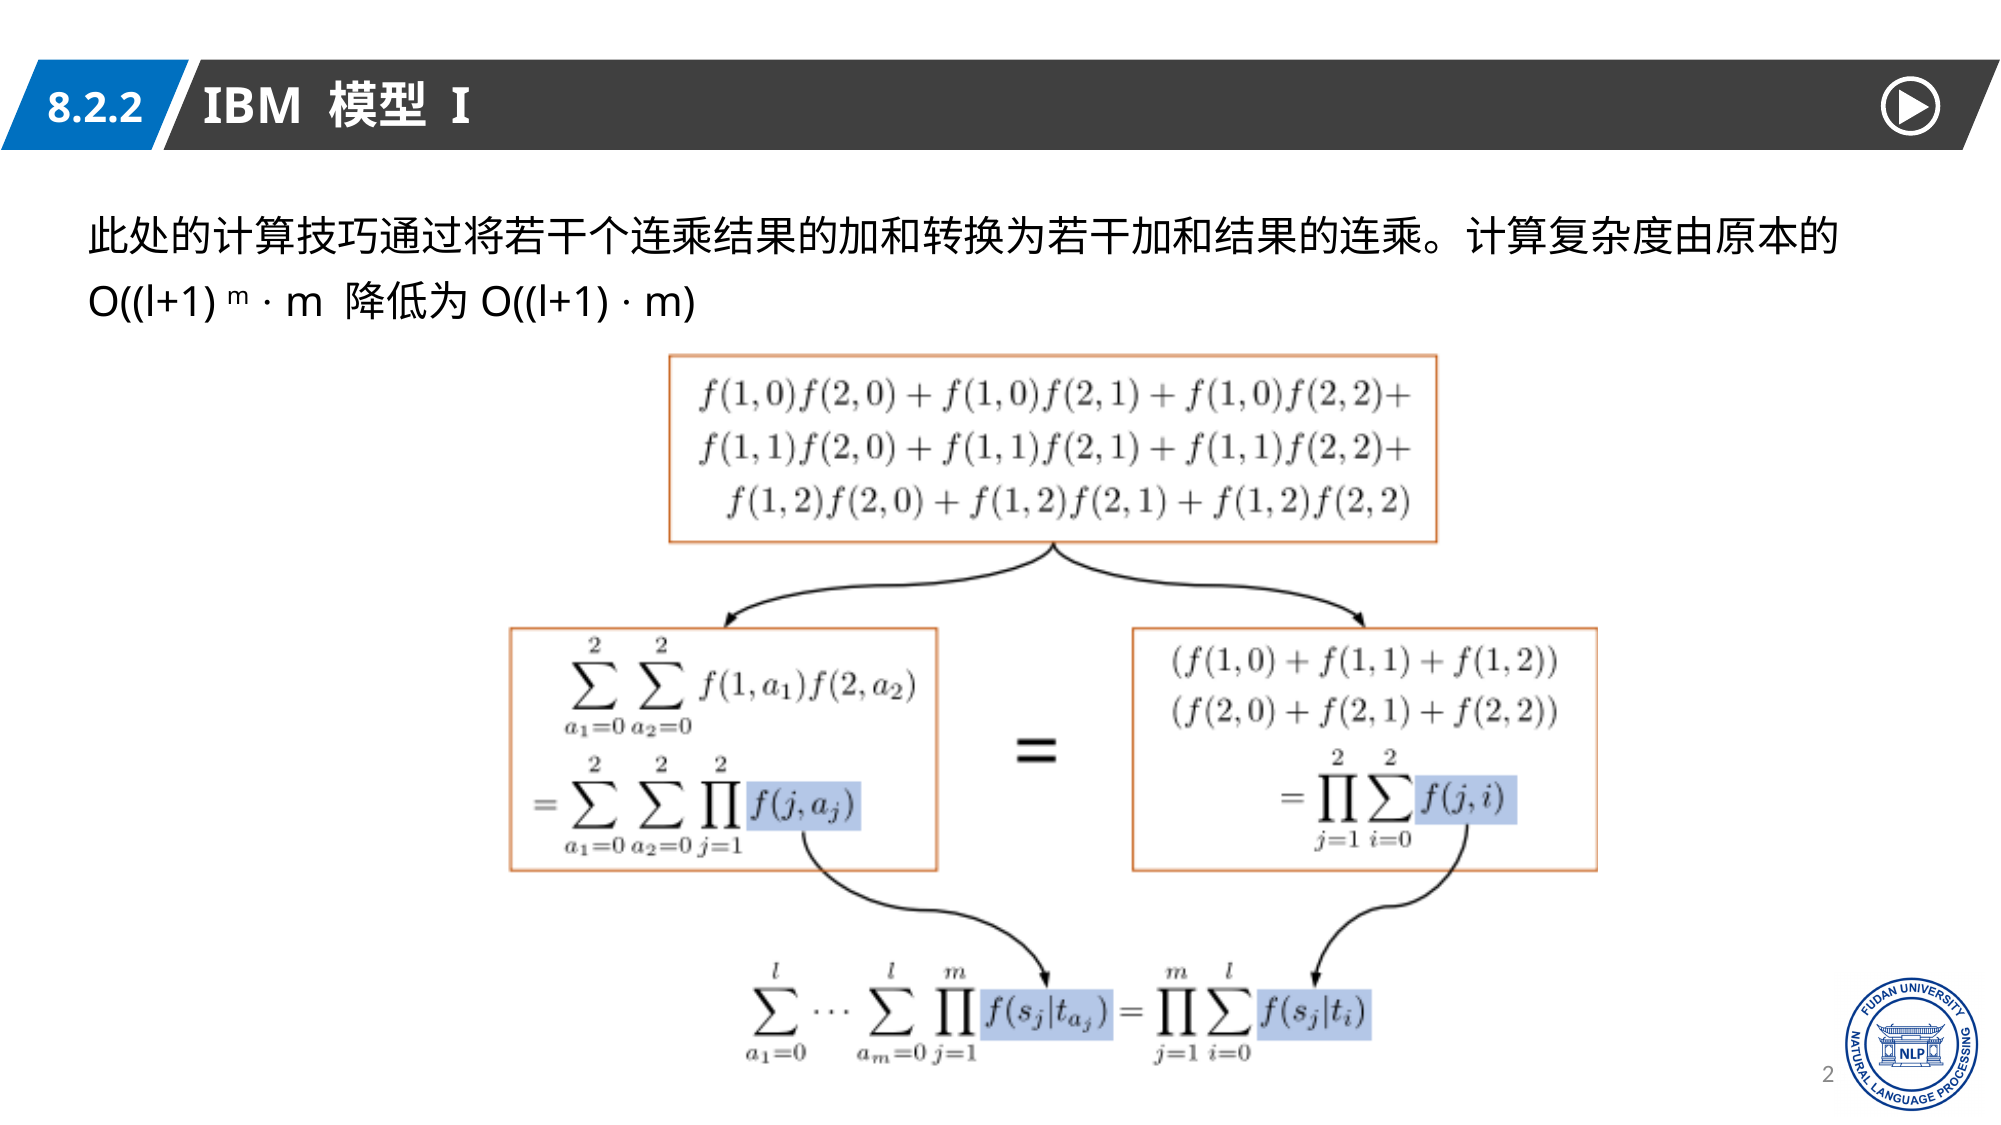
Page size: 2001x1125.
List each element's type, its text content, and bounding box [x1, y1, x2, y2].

text_box 8.2.2 [26, 73, 164, 138]
text_box IBM 模型 I [188, 66, 487, 142]
text_box [1, 89, 157, 150]
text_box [1883, 78, 1939, 134]
slide_number 25 [1412, 1042, 1863, 1103]
text_box [32, 59, 189, 120]
text_box 此处的计算技巧通过将若干个连乘结果的加和转换为若干加和结果的连乘。计算复杂度由原本的O((l+1) m · m 降低为O((l+1) · m) [72, 187, 1900, 333]
text_box [163, 59, 2000, 150]
picture [506, 352, 1599, 1066]
picture [1834, 972, 1985, 1117]
